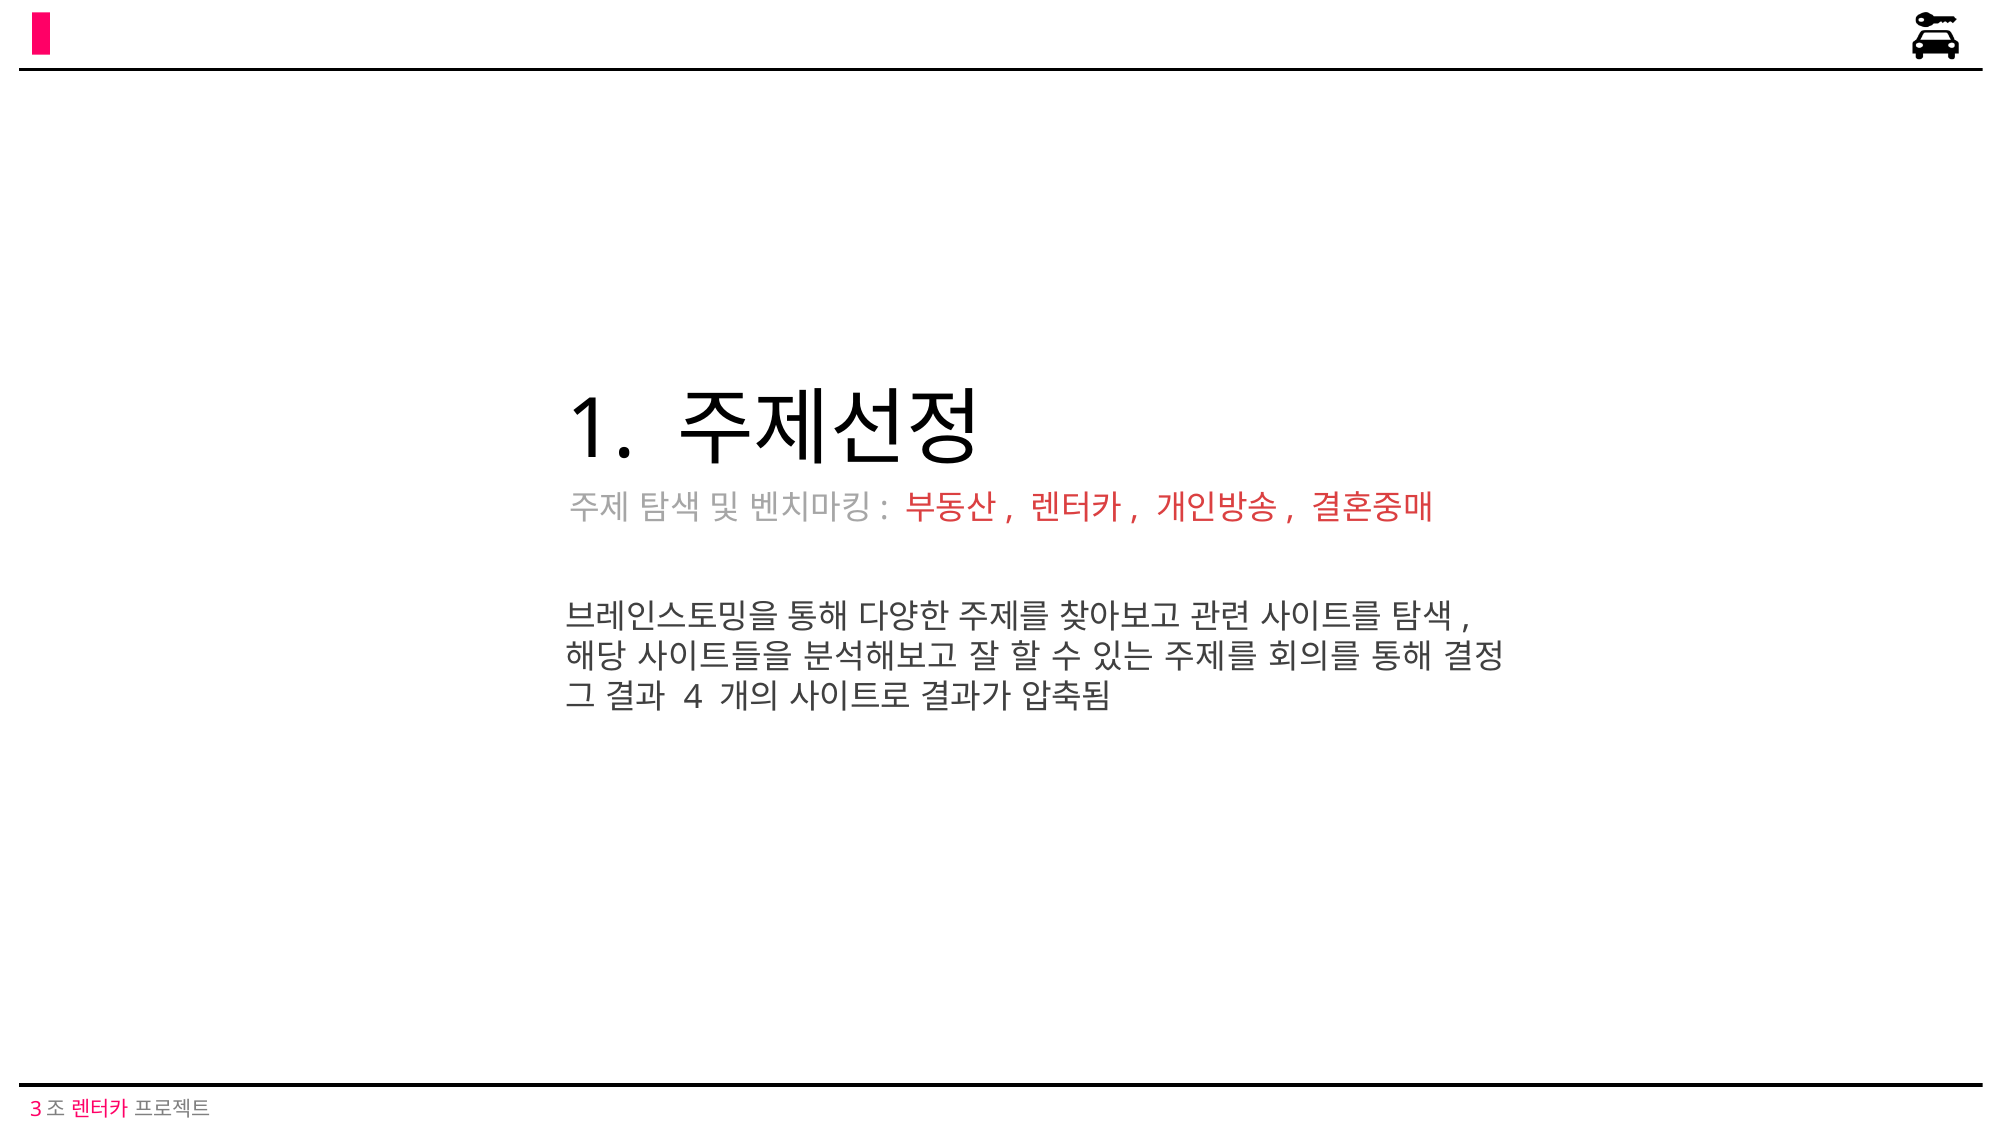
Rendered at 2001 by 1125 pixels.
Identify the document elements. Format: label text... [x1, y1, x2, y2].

picture [1903, 12, 1967, 60]
text_box 브레인스토밍을 통해 다양한 주제를 찾아보고 관련 사이트를 탐색, 해당 사이트들을 분석해보고 잘 할 수 있는 주제를 회의를 통해 결정 그 결과 4 개의 사이트로 결과가 압축됨 [550, 588, 1531, 722]
text_box 주제 탐색 및 벤치마킹: 부동산, 렌터카, 개인방송, 결혼중매 [554, 468, 1572, 544]
title 1. 주제선정 [550, 366, 1390, 495]
